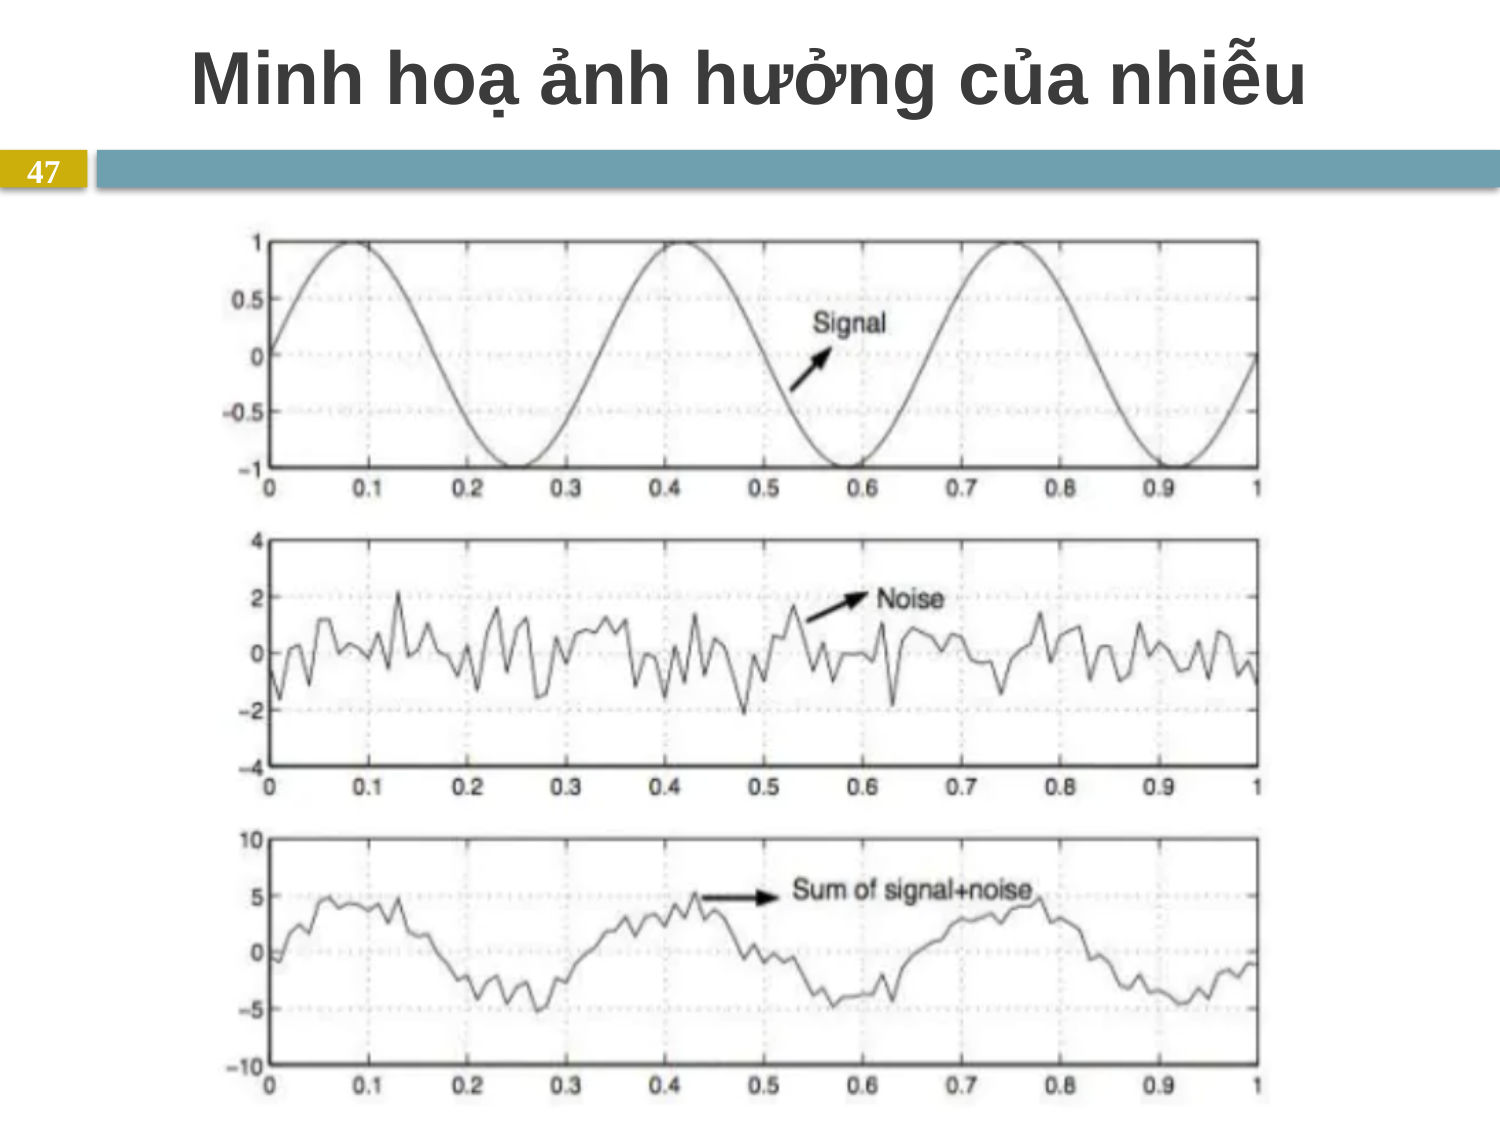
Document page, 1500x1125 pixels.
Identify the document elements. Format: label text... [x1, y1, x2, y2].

slide_number 47 [0, 149, 88, 191]
title Minh hoạ ảnh hưởng của nhiễu [0, 12, 1500, 138]
picture [174, 212, 1301, 1125]
